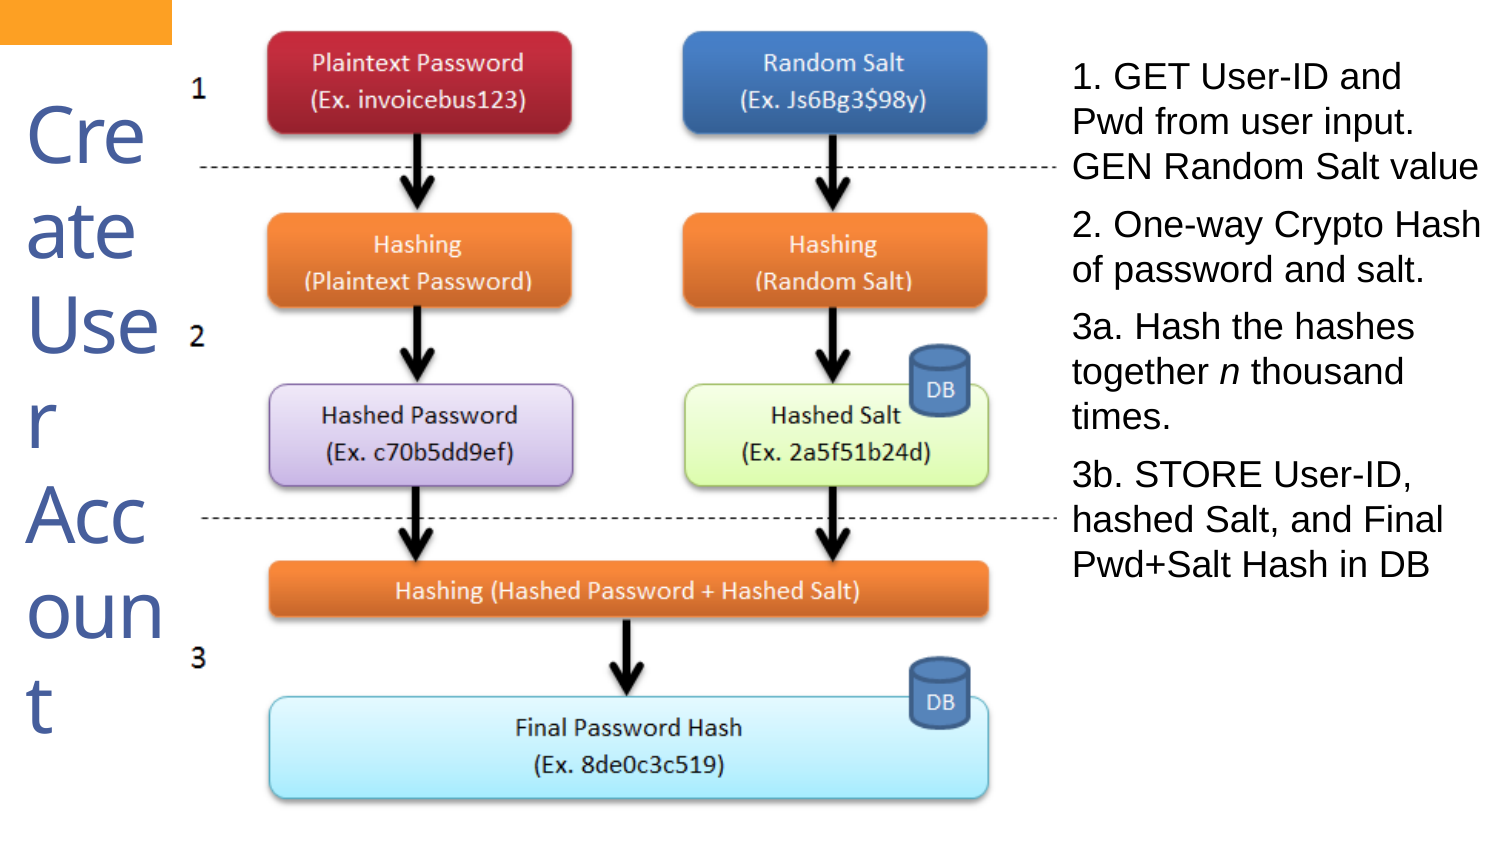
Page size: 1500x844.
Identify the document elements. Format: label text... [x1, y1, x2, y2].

text_box 1. GET User-ID and Pwd from user input. GEN Random Salt value 2. One-way Crypto Hash of password and salt. 3a. Hash the hashes together n thousand times. 3b. STORE User-ID, hashed Salt, and Final Pwd+Salt Hash in DB [1084, 0, 1500, 593]
picture [172, 0, 1077, 844]
title Create User Account [17, 67, 169, 767]
